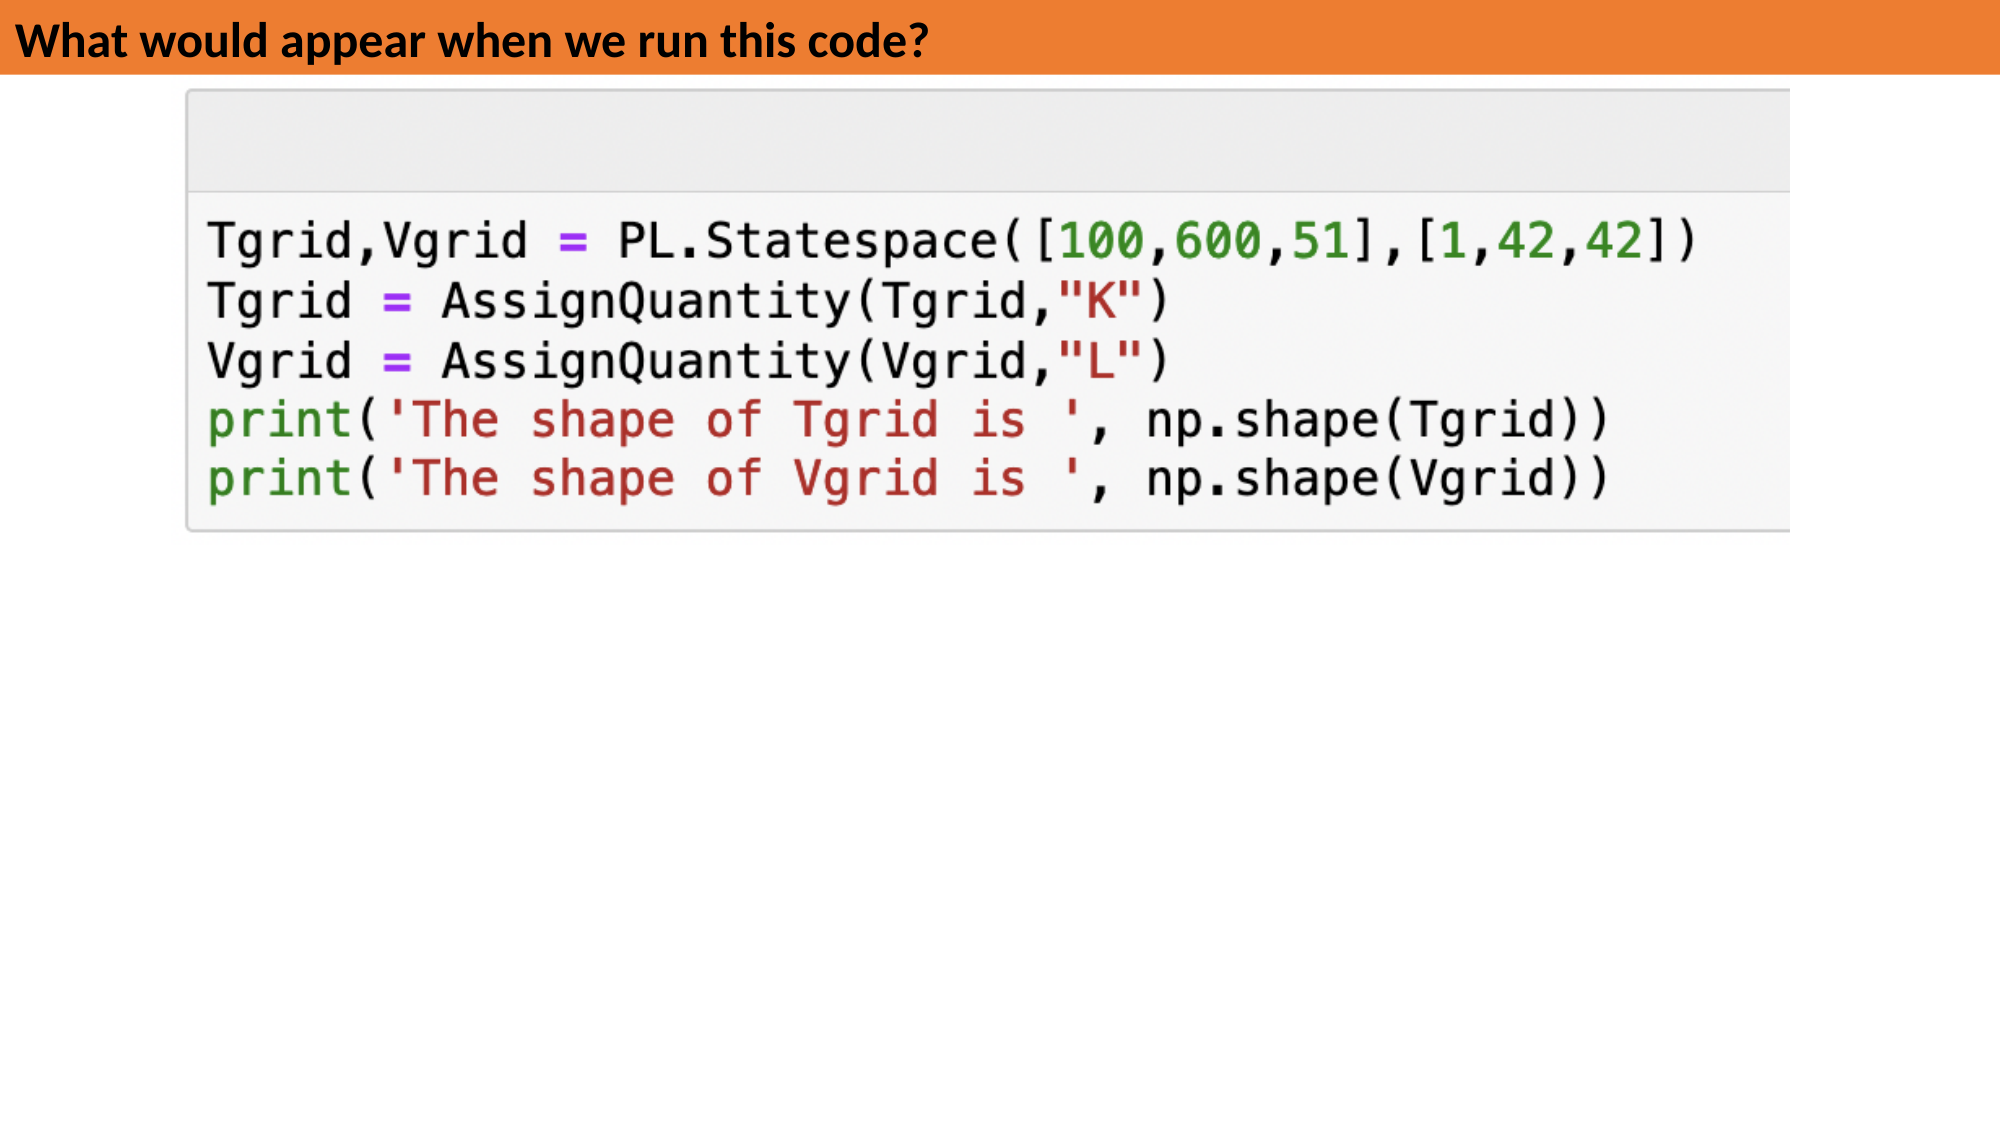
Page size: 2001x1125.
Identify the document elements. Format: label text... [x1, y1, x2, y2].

text_box What would appear when we run this code? [0, 0, 2000, 75]
picture [171, 66, 1790, 545]
